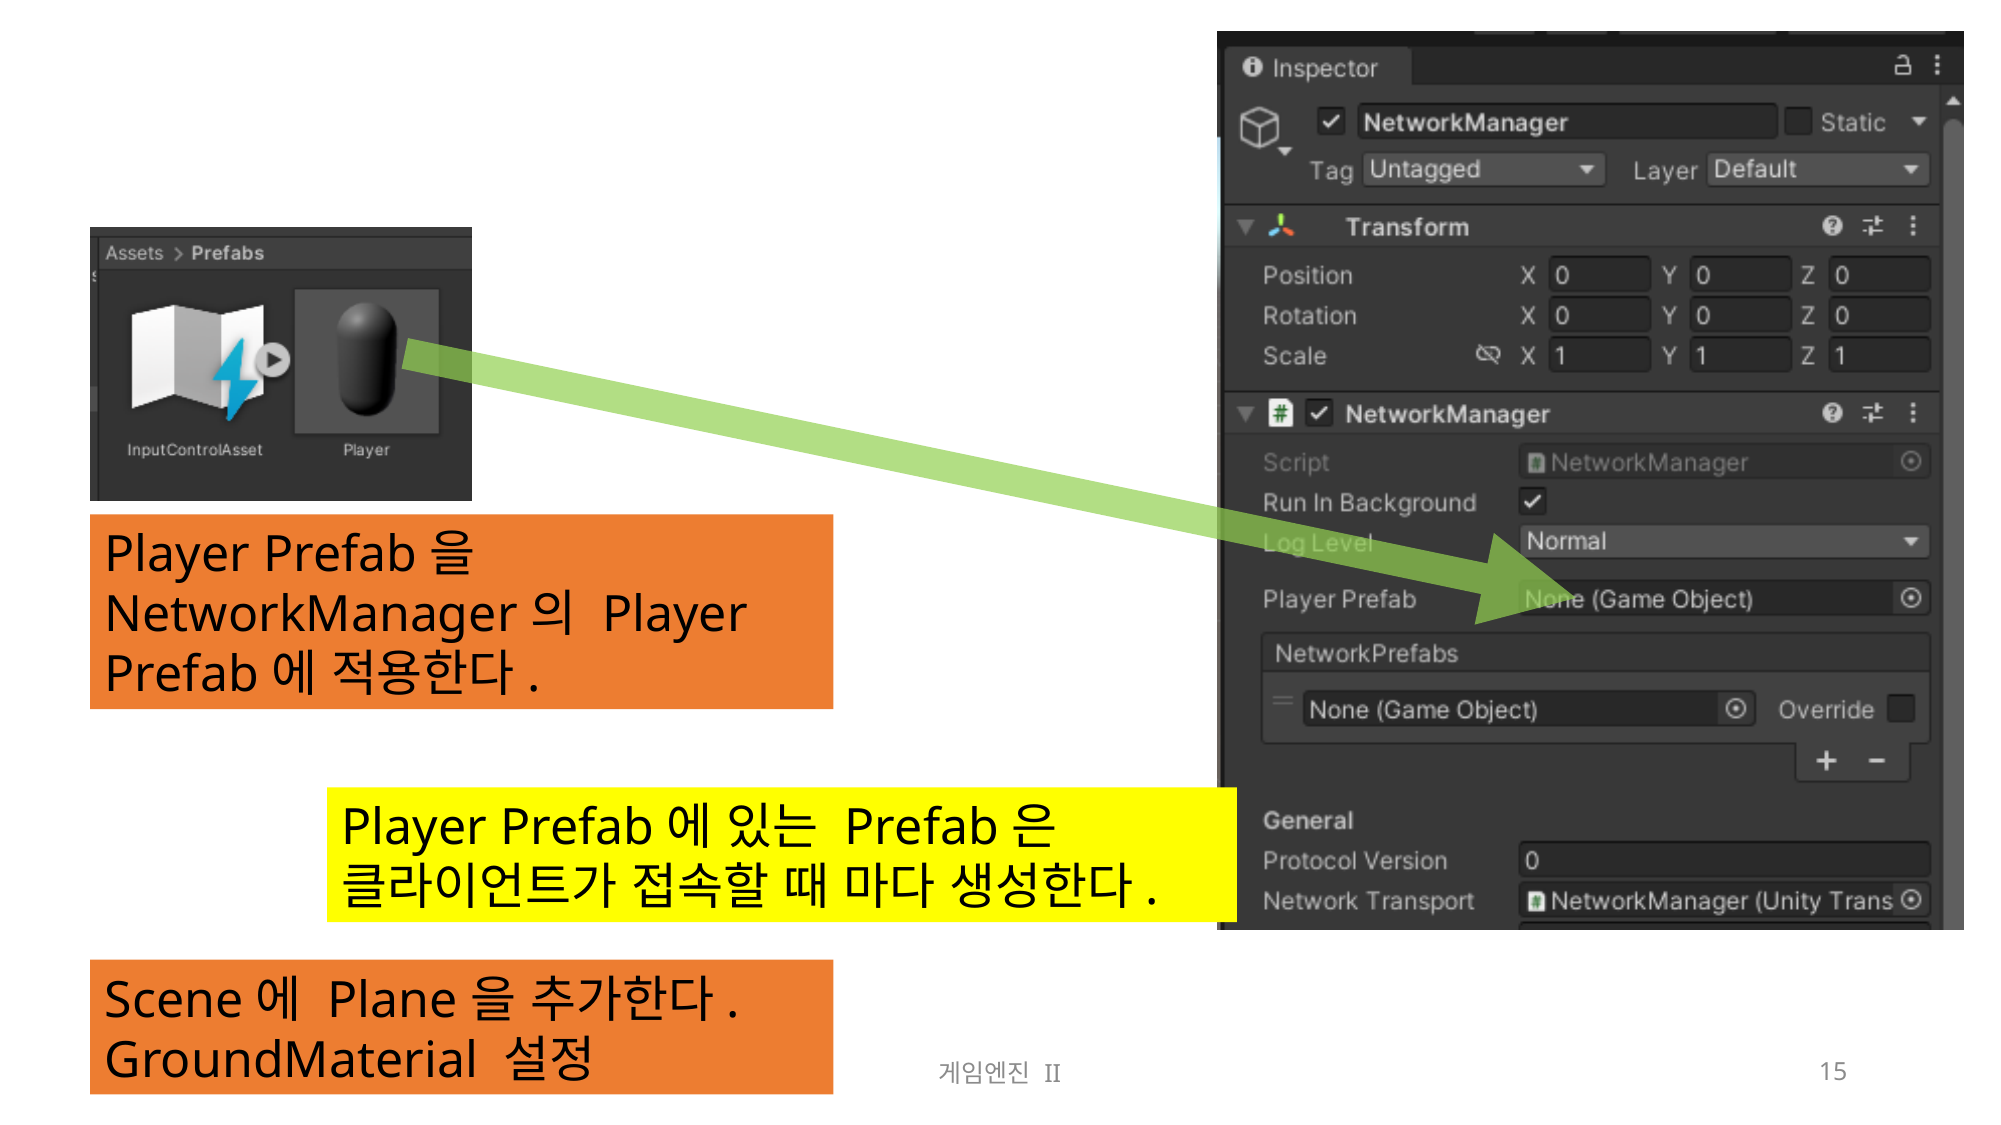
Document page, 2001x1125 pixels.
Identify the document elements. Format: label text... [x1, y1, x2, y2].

text_box Scene에 Plane을 추가한다. GroundMaterial 설정 [90, 959, 834, 1095]
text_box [404, 353, 1577, 598]
text_box Player Prefab에 있는 Prefab은 클라이언트가 접속할 때 마다 생성한다. [327, 787, 1217, 923]
slide_number 15 [1412, 1042, 1863, 1103]
picture [1217, 31, 1964, 930]
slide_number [137, 1095, 588, 1103]
picture [90, 227, 472, 501]
text_box Player Prefab을 NetworkManager의 Player Prefab에 적용한다. [90, 514, 834, 710]
footer 게임엔진 II [662, 1042, 1338, 1103]
